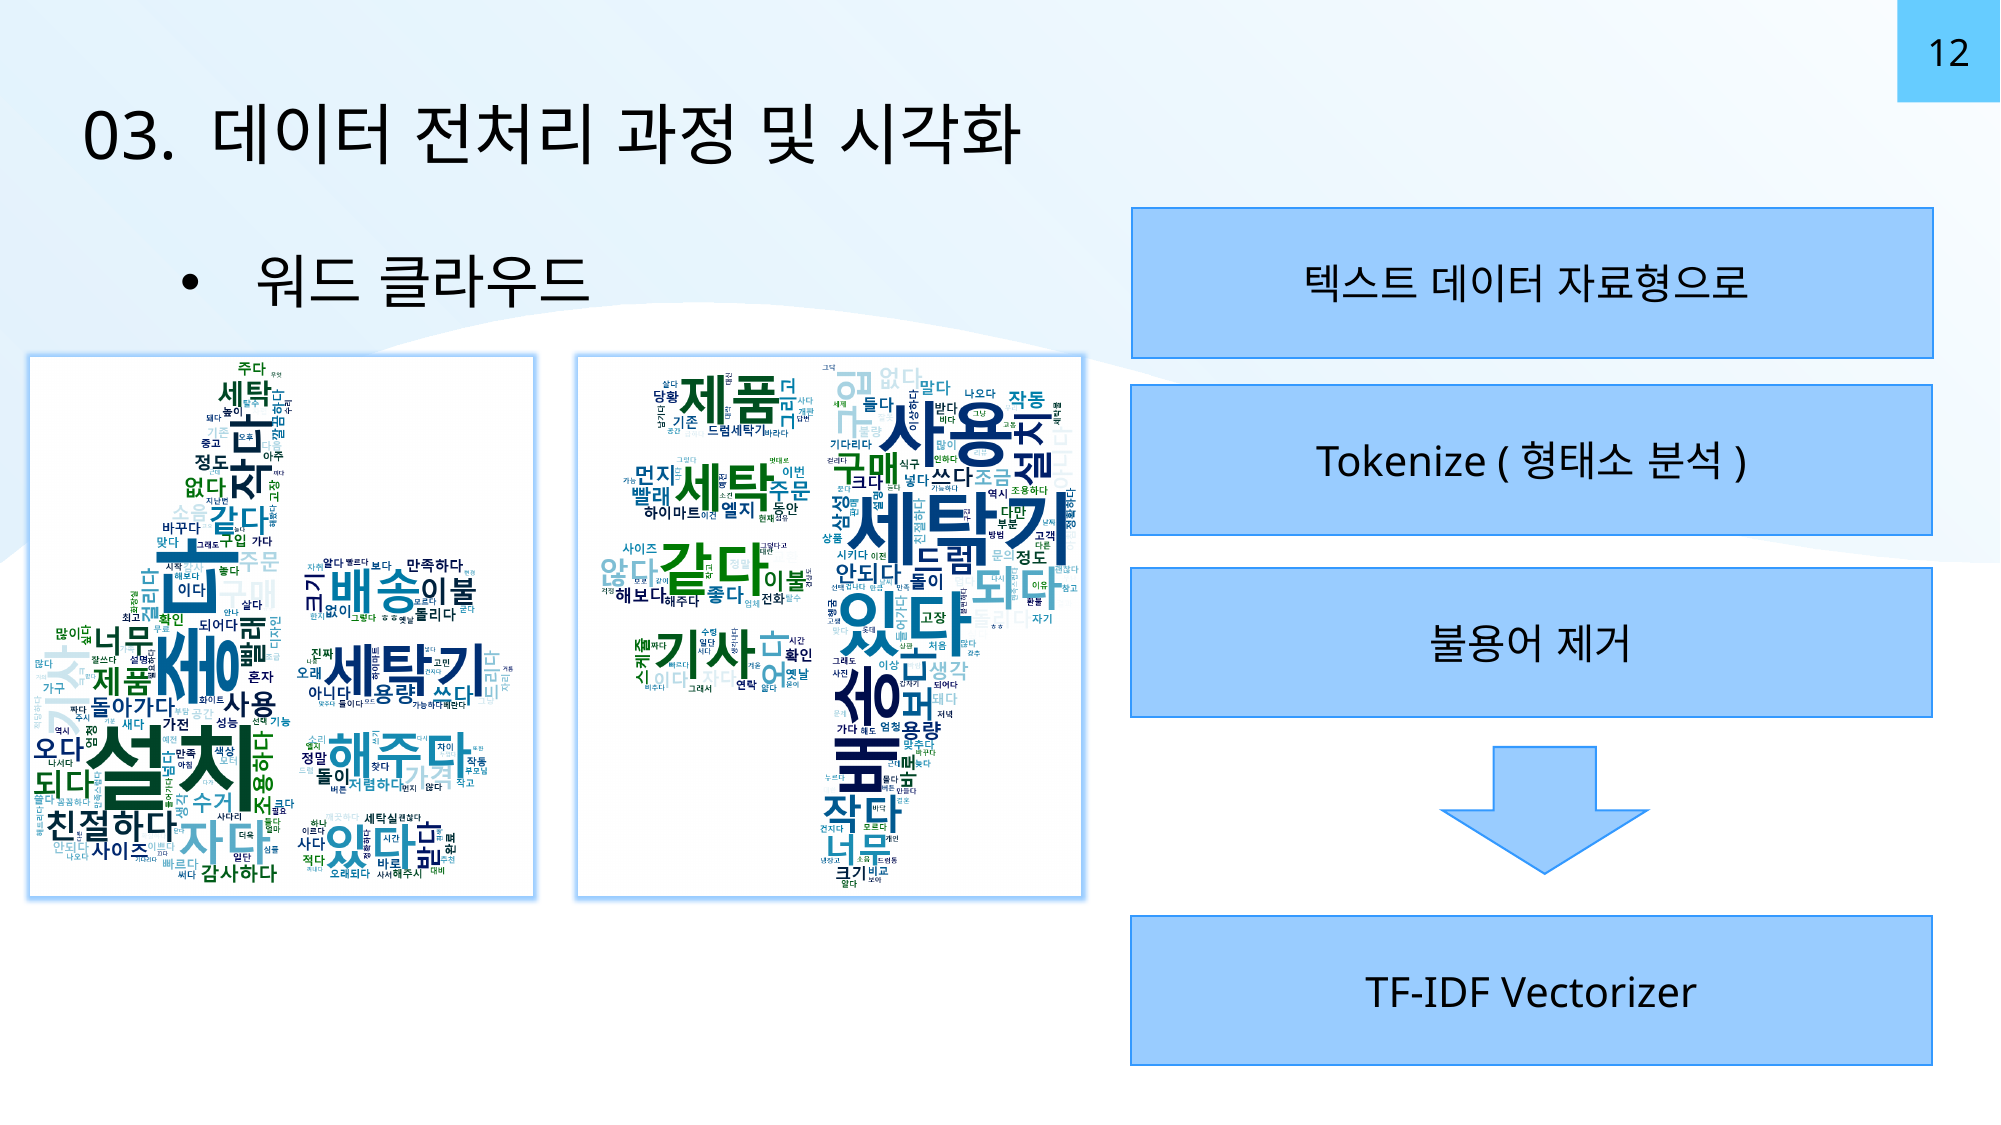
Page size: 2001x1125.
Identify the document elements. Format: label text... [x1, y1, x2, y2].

text_box Tokenize (형태소 분석) [1130, 384, 1933, 536]
text_box [1438, 745, 1651, 876]
picture [578, 357, 1081, 896]
text_box TF-IDF Vectorizer [1130, 915, 1933, 1066]
text_box 12 [1896, 0, 2000, 103]
picture [30, 357, 533, 896]
text_box 텍스트 데이터 자료형으로 [1131, 207, 1934, 359]
text_box 워드 클라우드 [165, 211, 1230, 358]
text_box 불용어 제거 [1130, 567, 1933, 718]
title 03. 데이터 전처리 과정 및 시각화 [67, 64, 1133, 212]
